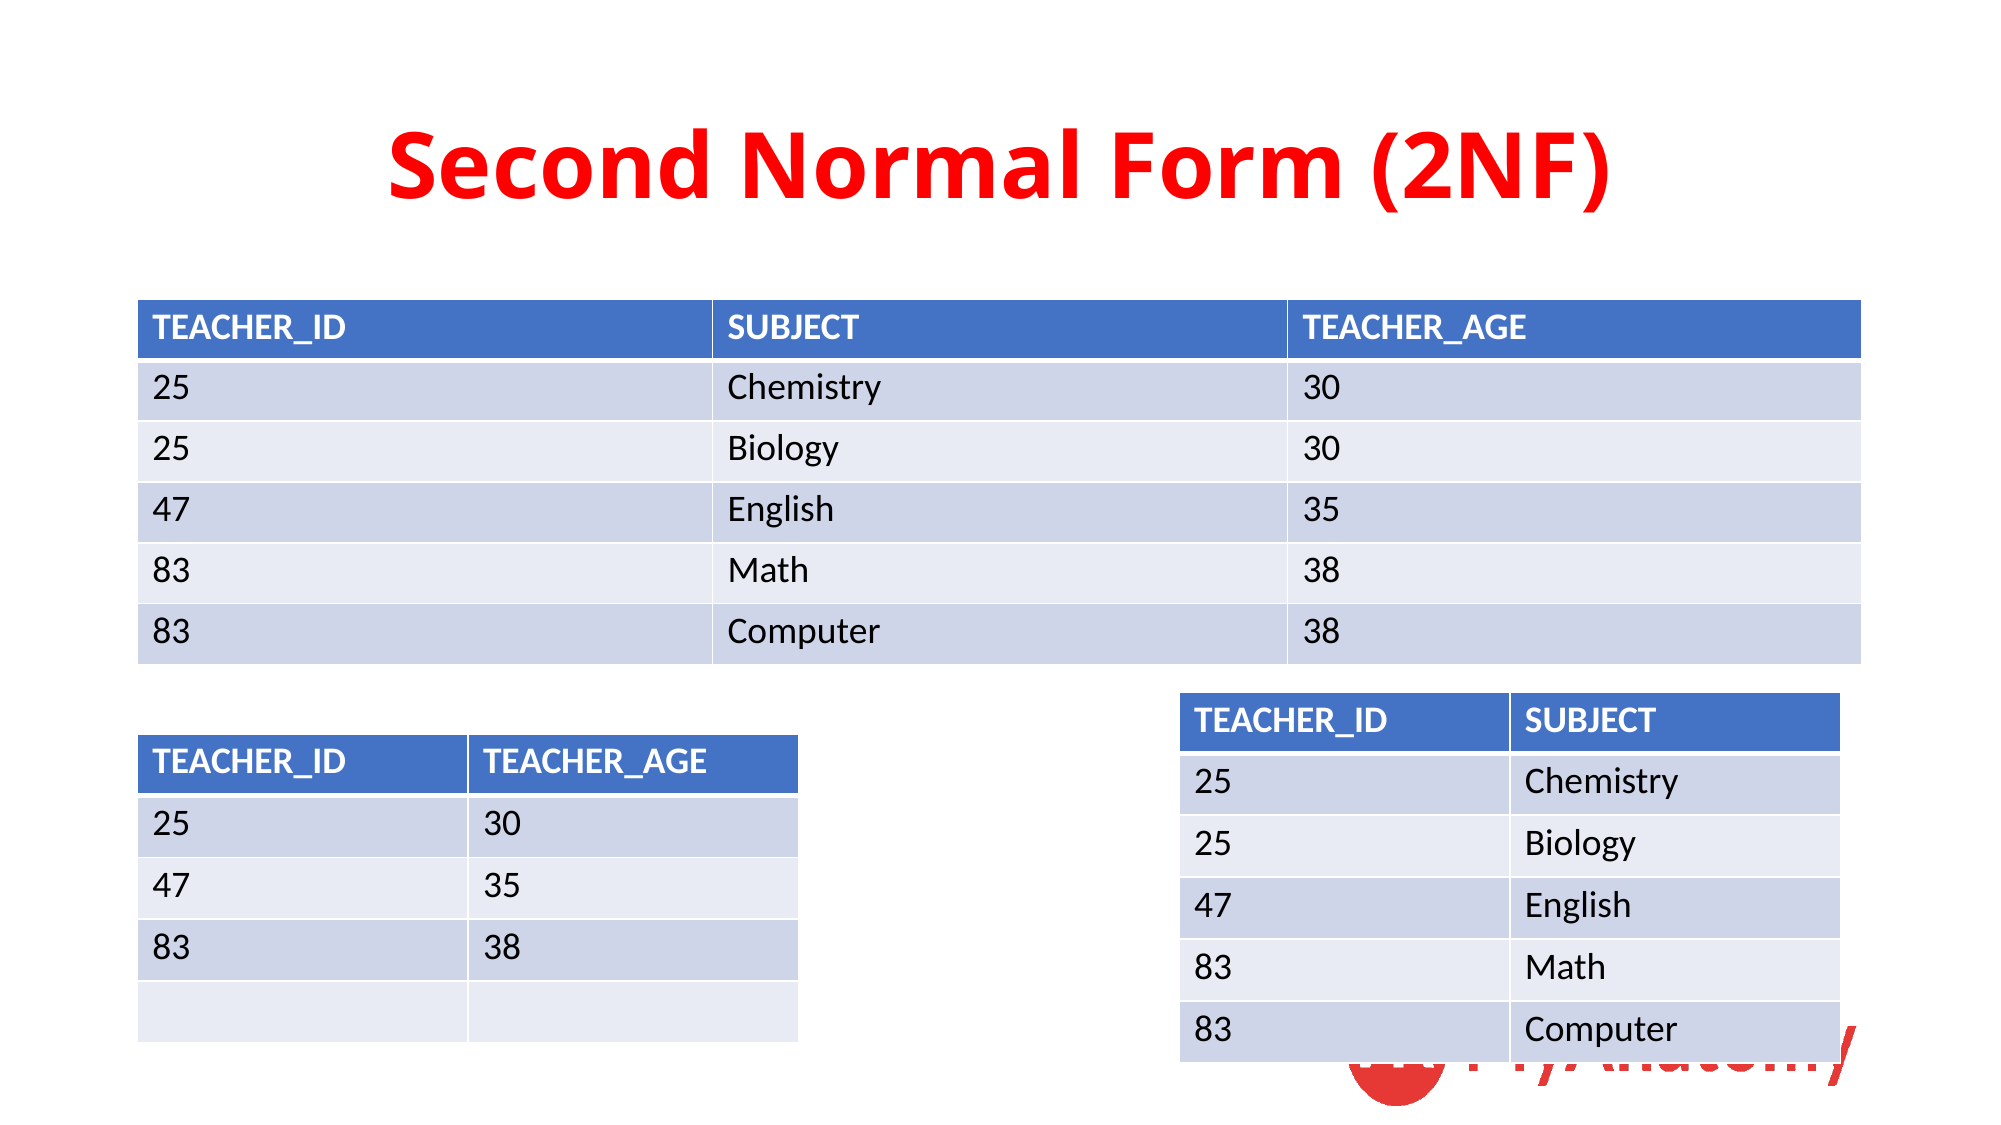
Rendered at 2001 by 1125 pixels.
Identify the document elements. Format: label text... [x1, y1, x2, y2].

table_cell 38 [1288, 604, 1861, 664]
table_cell 47 [1180, 878, 1509, 938]
table_cell Biology [1511, 816, 1840, 876]
table_cell 47 [138, 858, 467, 918]
table_header TEACHER_AGE [1288, 300, 1861, 358]
title Second Normal Form (2NF) [137, 59, 1863, 278]
table_cell 25 [138, 422, 712, 481]
table_cell 83 [138, 920, 467, 980]
table_cell [138, 982, 467, 1042]
table_cell 25 [138, 363, 712, 420]
table_cell 30 [469, 798, 798, 857]
picture [1337, 932, 1863, 1125]
table_cell Math [1511, 940, 1840, 1000]
table_cell 47 [138, 483, 712, 542]
table_cell Computer [1511, 1002, 1840, 1062]
table_header TEACHER_AGE [469, 735, 798, 793]
table_cell 83 [138, 604, 712, 664]
table_cell Chemistry [713, 363, 1287, 420]
table_cell Math [713, 544, 1287, 603]
table_cell 38 [1288, 544, 1861, 603]
table_cell 35 [1288, 483, 1861, 542]
table_cell Chemistry [1511, 756, 1840, 814]
table_cell 35 [469, 858, 798, 918]
table_cell [469, 982, 798, 1042]
table_cell 38 [469, 920, 798, 980]
table_header SUBJECT [1511, 693, 1840, 751]
table_cell 25 [138, 798, 467, 857]
table_cell Biology [713, 422, 1287, 481]
table_cell English [1511, 878, 1840, 938]
table_cell 30 [1288, 363, 1861, 420]
table_cell 25 [1180, 816, 1509, 876]
table_cell 30 [1288, 422, 1861, 481]
table_cell 25 [1180, 756, 1509, 814]
table_cell English [713, 483, 1287, 542]
table_header TEACHER_ID [138, 735, 467, 793]
table_cell 83 [138, 544, 712, 603]
table_cell Computer [713, 604, 1287, 664]
table_header TEACHER_ID [1180, 693, 1509, 751]
table_cell 83 [1180, 940, 1509, 1000]
table_header TEACHER_ID [138, 300, 712, 358]
table_header SUBJECT [713, 300, 1287, 358]
table_cell 83 [1180, 1002, 1509, 1062]
